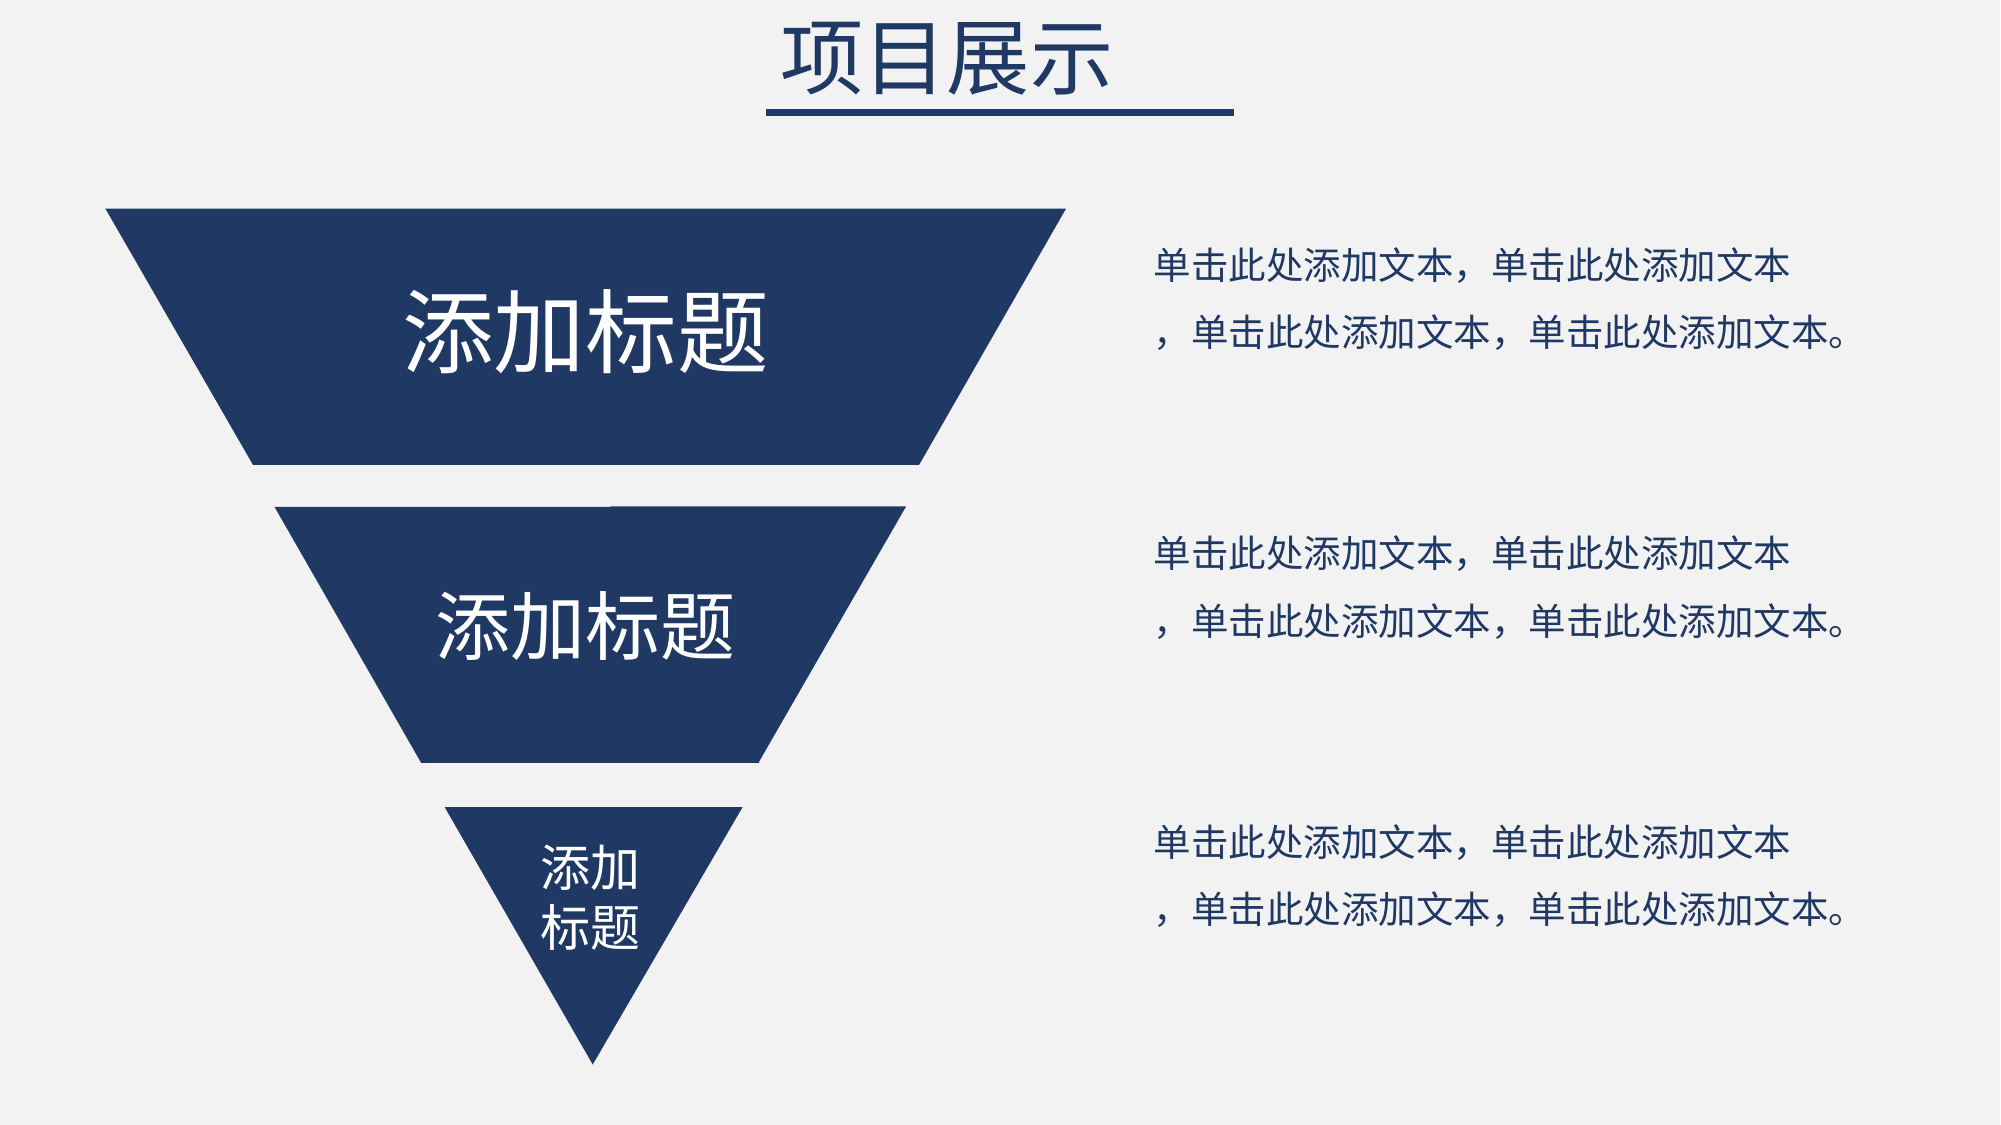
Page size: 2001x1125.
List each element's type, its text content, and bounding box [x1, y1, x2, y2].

text_box 单击此处添加文本，单击此处添加文本 ，单击此处添加文本，单击此处添加文本。 [1138, 788, 2000, 939]
text_box 单击此处添加文本，单击此处添加文本 ，单击此处添加文本，单击此处添加文本。 [1138, 211, 2000, 362]
list 项目展示 [765, 10, 1235, 113]
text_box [105, 208, 1067, 1065]
text_box 单击此处添加文本，单击此处添加文本 ，单击此处添加文本，单击此处添加文本。 [1138, 500, 2000, 650]
